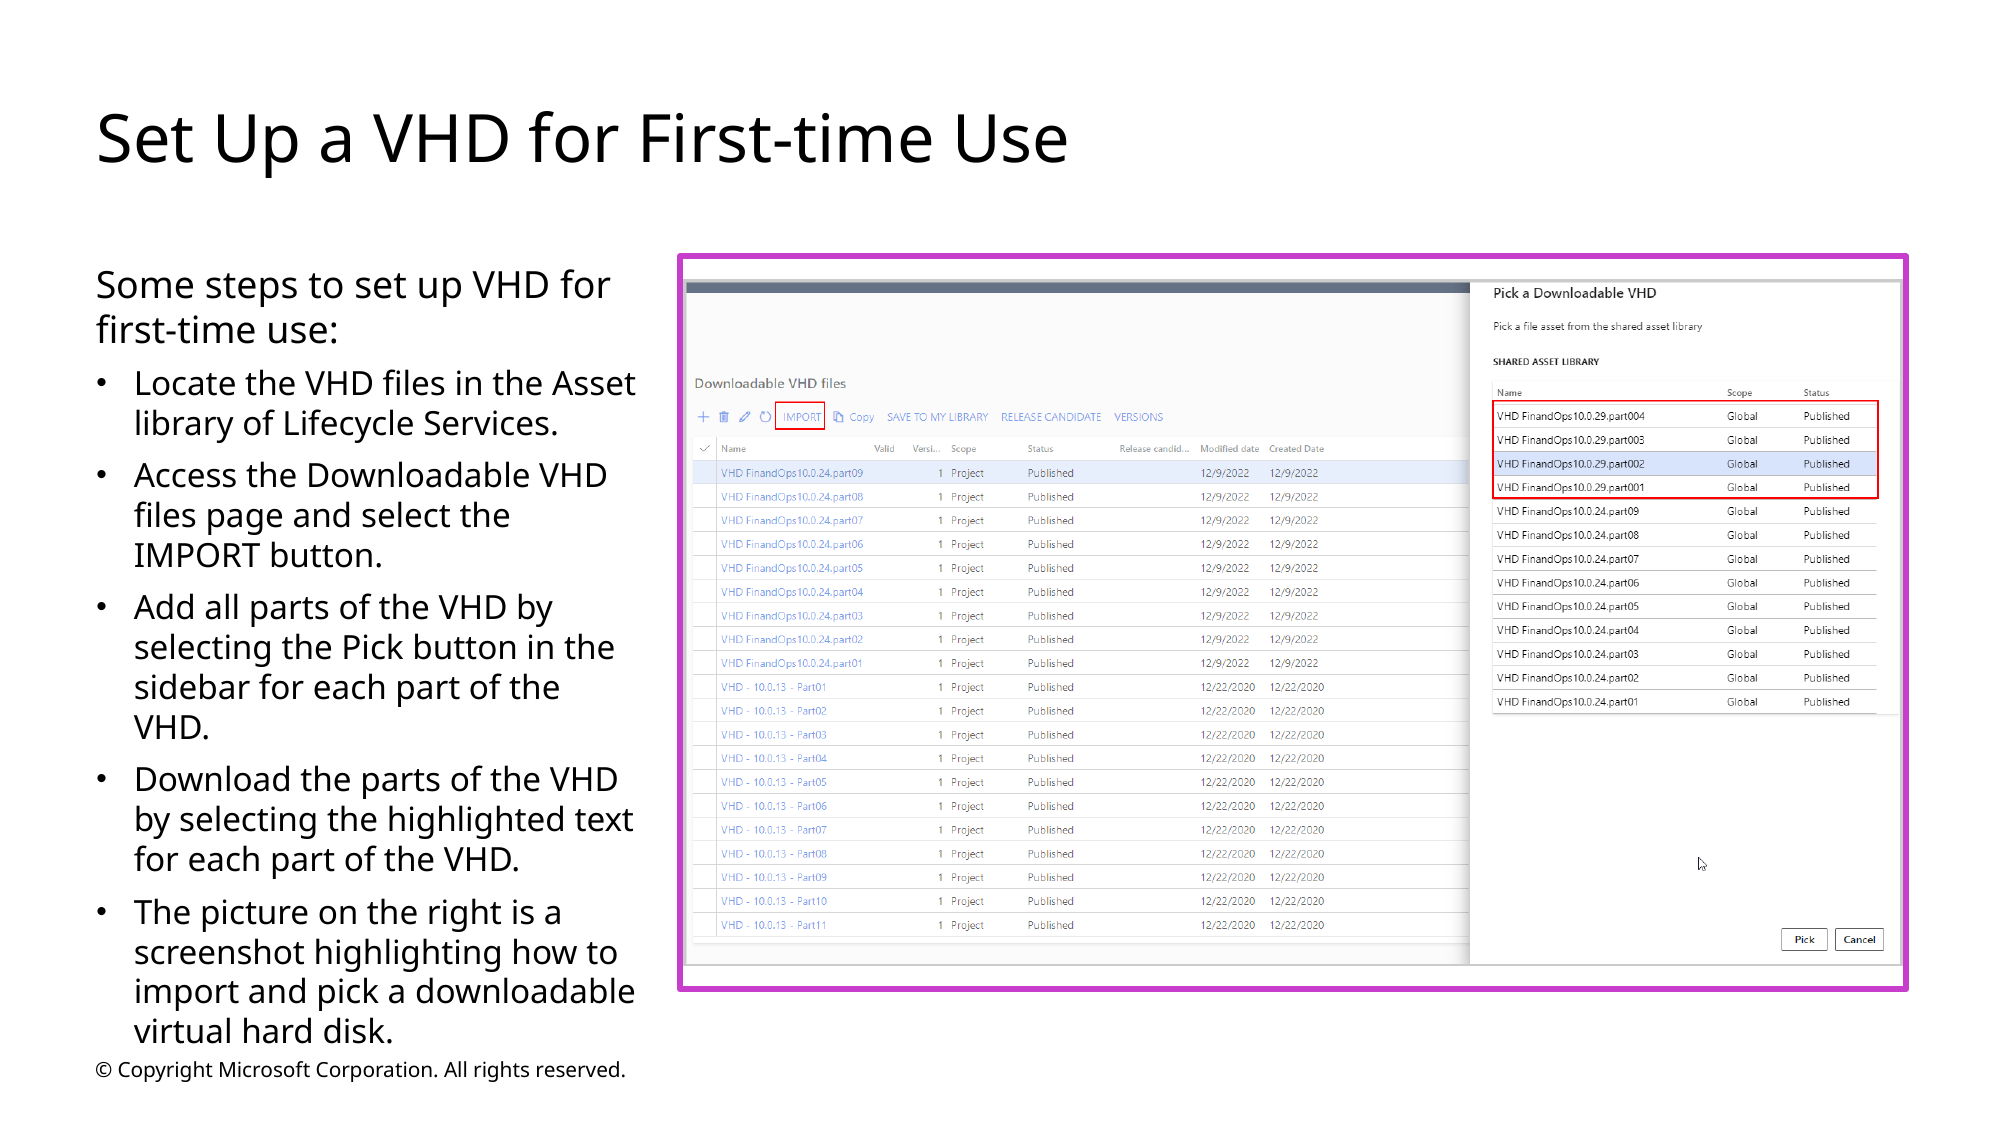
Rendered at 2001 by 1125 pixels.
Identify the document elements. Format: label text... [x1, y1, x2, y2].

title Set Up a VHD for First-time Use [96, 96, 1909, 177]
list Locate the VHD files in the Asset library of Lifecycle Services. Access the Downloadable VHD files page and select the IMPORT button. Add all parts of the VHD by selecting the Pick button in the sidebar for each part of the VHD. Download the parts of the VHD by selecting the highlighted text for each part of the VHD. The picture on the right is a screenshot highlighting how to import and pick a downloadable virtual hard disk. [96, 361, 643, 1018]
list Some steps to set up VHD for first-time use: [95, 261, 643, 353]
picture [683, 259, 1904, 987]
